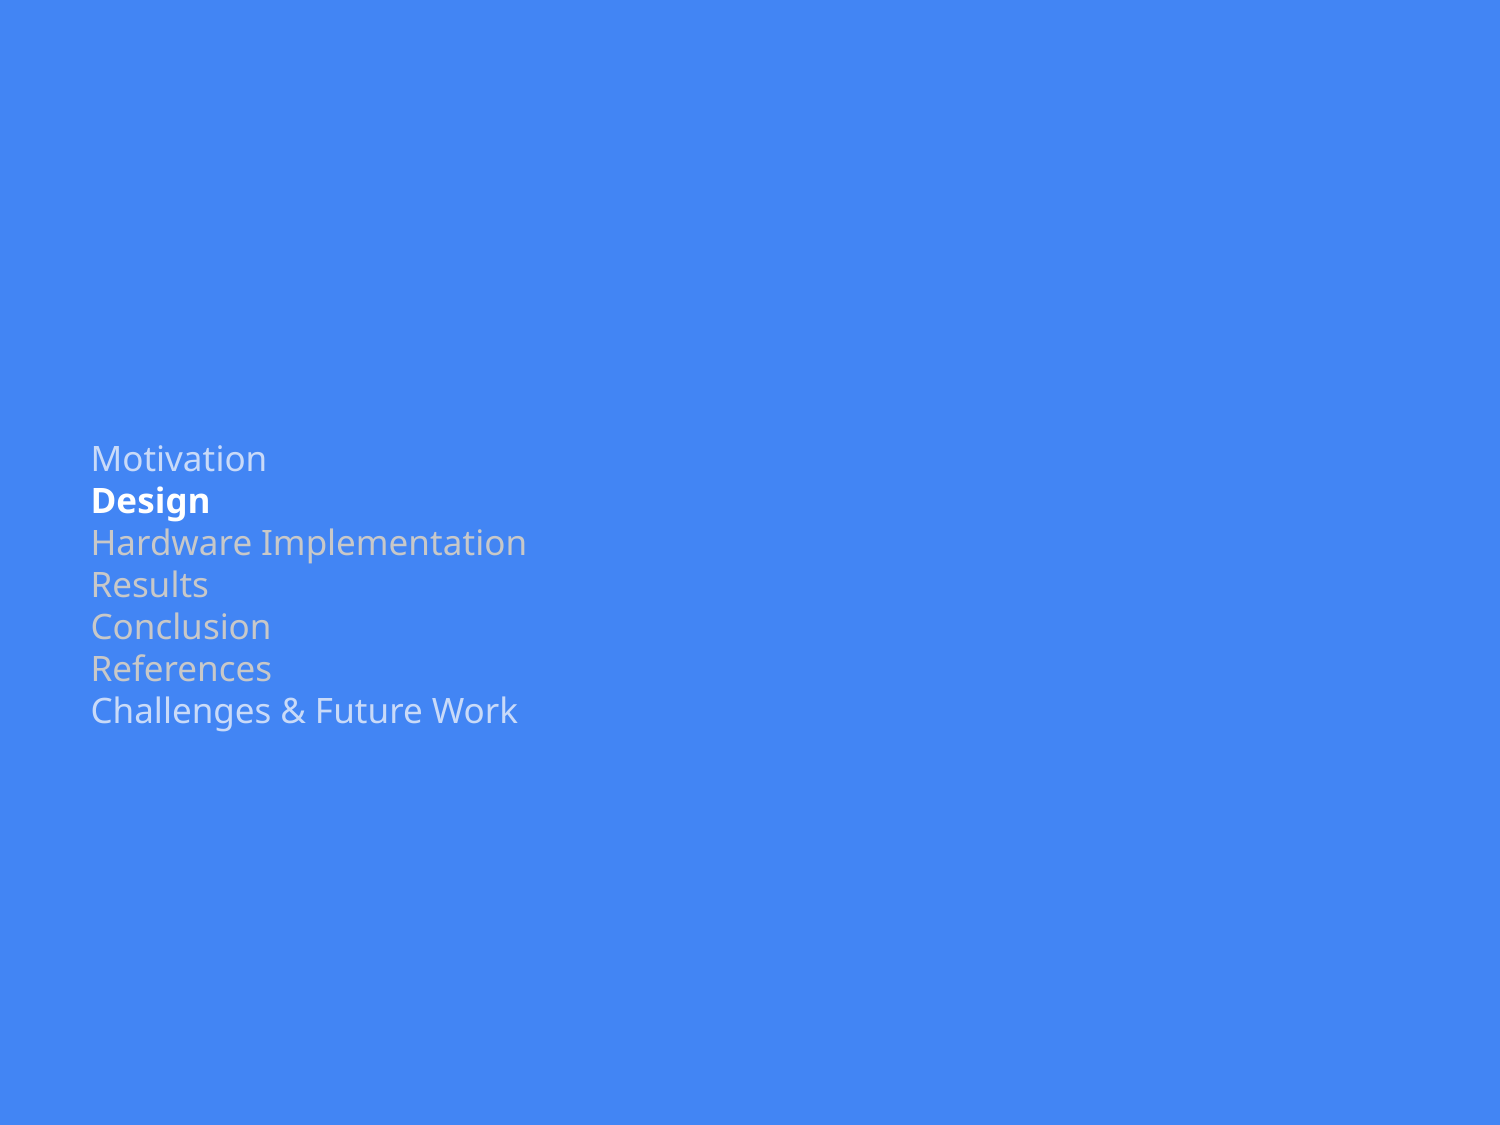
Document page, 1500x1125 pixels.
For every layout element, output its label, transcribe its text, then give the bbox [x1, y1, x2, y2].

title Motivation Design Hardware Implementation Results Conclusion References Challenges & Future Work [75, 438, 1425, 730]
